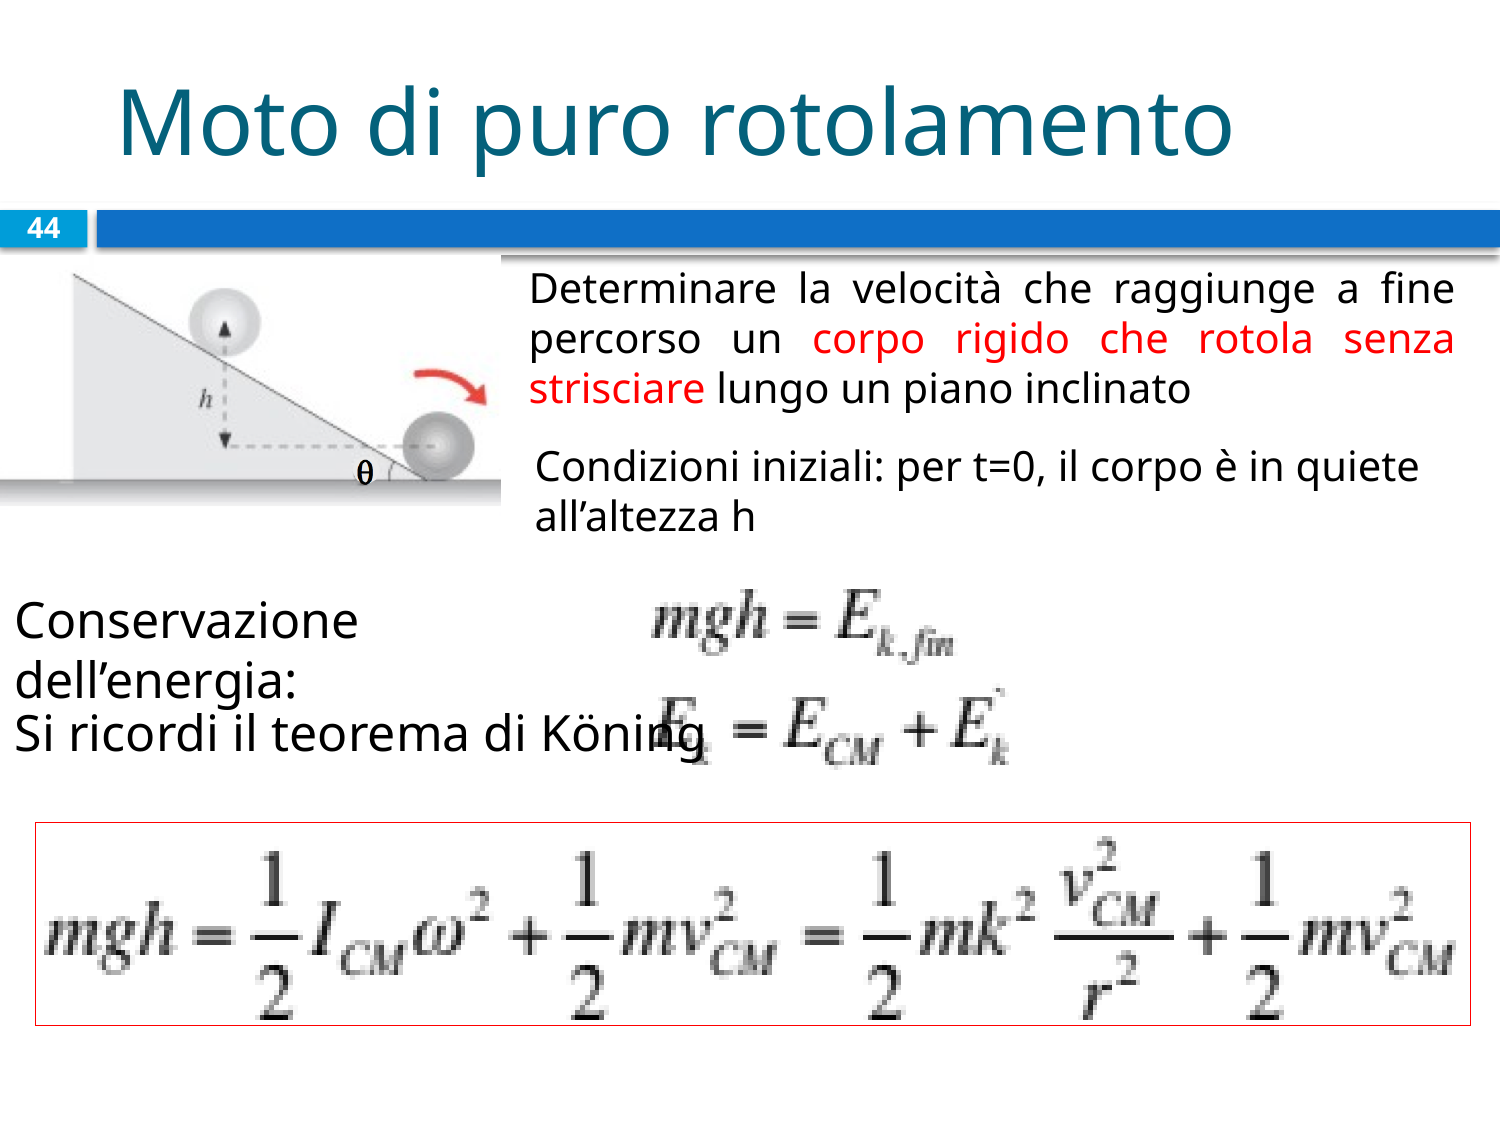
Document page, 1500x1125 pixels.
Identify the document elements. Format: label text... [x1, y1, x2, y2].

slide_number 44 [0, 208, 88, 249]
picture [0, 254, 502, 516]
title Moto di puro rotolamento [100, 37, 1438, 200]
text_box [35, 822, 1471, 1026]
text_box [643, 571, 963, 670]
text_box Si ricordi il teorema di Köning [0, 694, 636, 769]
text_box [641, 670, 1022, 776]
text_box Determinare la velocità che raggiunge a fine percorso un corpo rigido che rotola senza strisciare lungo un piano inclinato [513, 254, 1471, 419]
text_box Condizioni iniziali: per t=0, il corpo è in quiete all’altezza h [519, 432, 1500, 548]
text_box Conservazione dell’energia: [0, 581, 632, 694]
